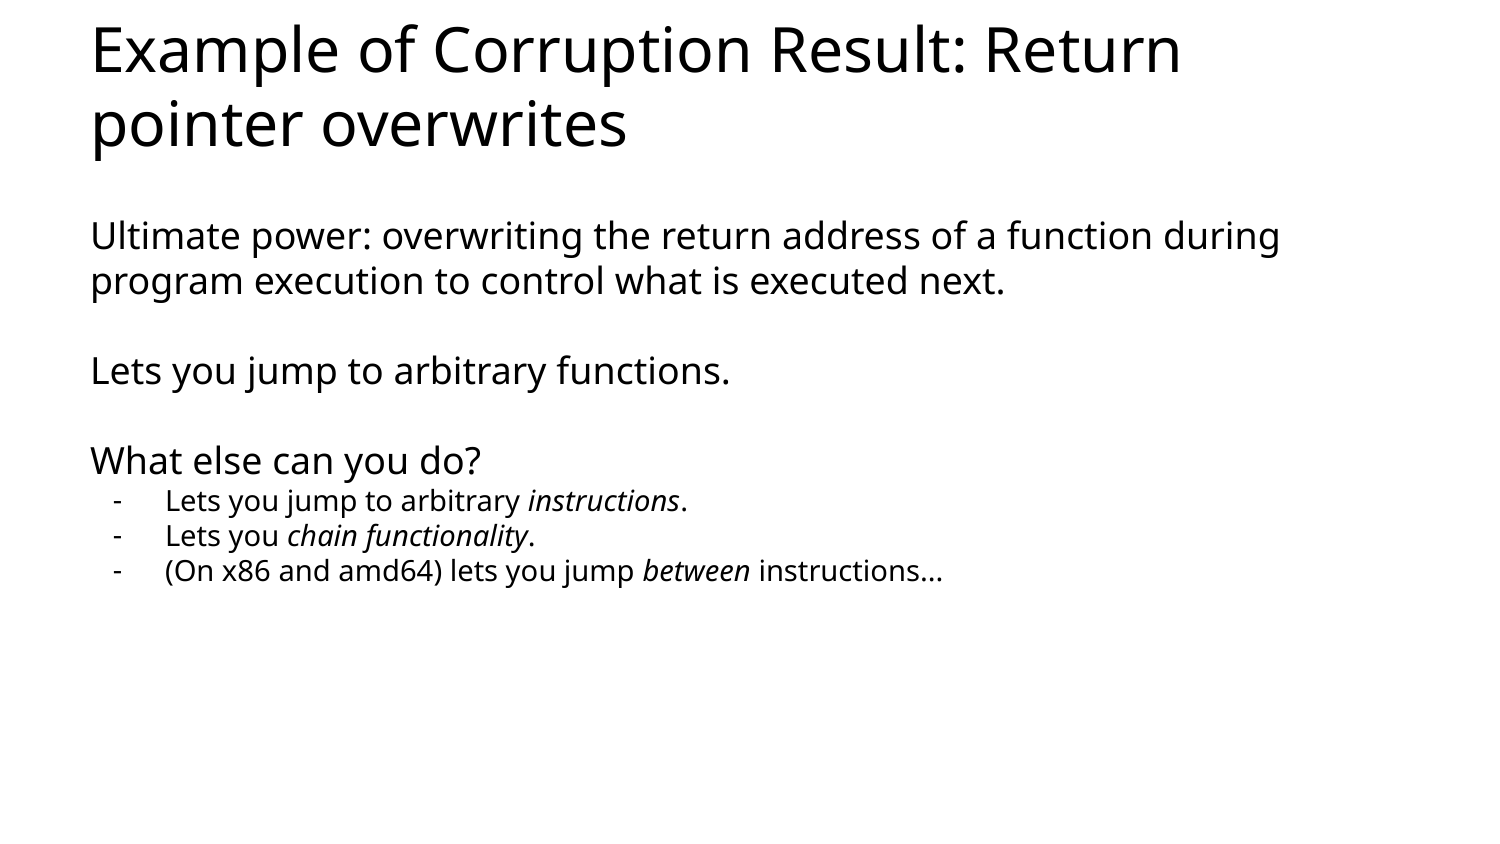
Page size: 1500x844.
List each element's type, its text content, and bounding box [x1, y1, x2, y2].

list Ultimate power: overwriting the return address of a function during program execution to control what is executed next. Lets you jump to arbitrary functions. What else can you do? Lets you jump to arbitrary instructions. Lets you chain functionality. (On x86 and amd64) lets you jump between instructions... [75, 196, 1425, 808]
title Example of Corruption Result: Return pointer overwrites [75, 33, 1425, 175]
